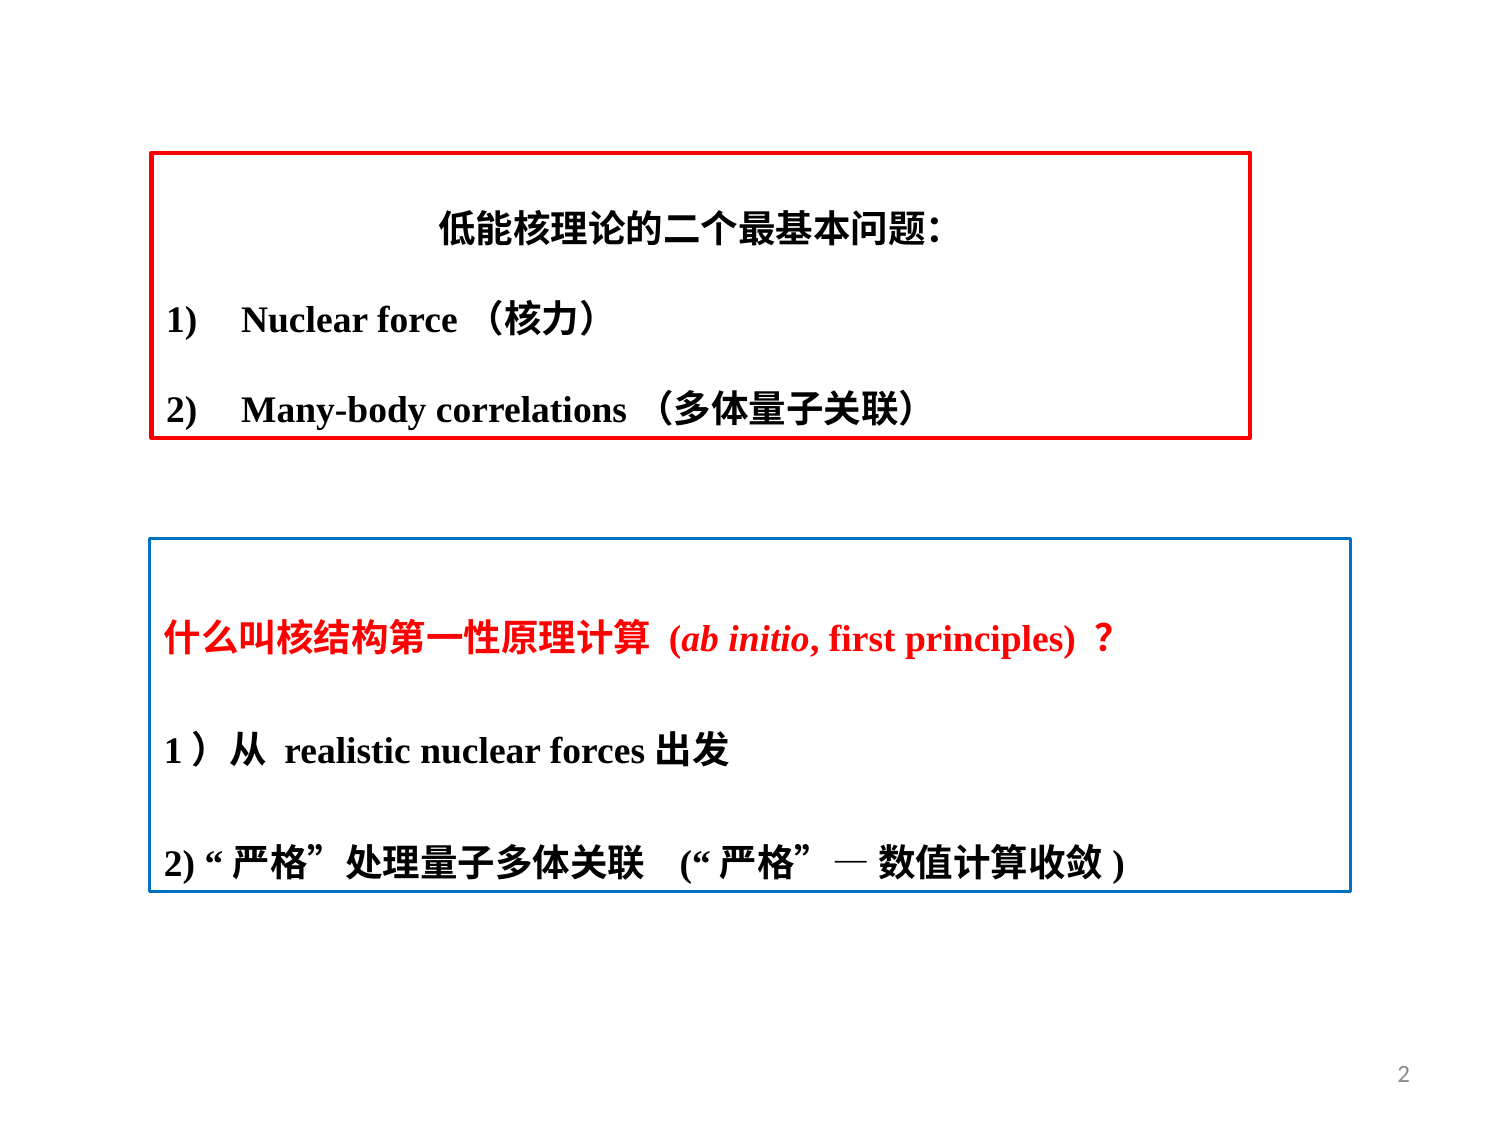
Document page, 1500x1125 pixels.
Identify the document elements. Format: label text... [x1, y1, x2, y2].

slide_number 2 [1074, 1042, 1425, 1103]
text_box 低能核理论的二个最基本问题： Nuclear force（核力） Many-body correlations（多体量子关联） [151, 153, 1250, 438]
text_box 什么叫核结构第一性原理计算 (ab initio, first principles) ？ 1）从 realistic nuclear forces出发 2) “严格”处理量子多体关联 (“严格”— 数值计算收敛) [149, 538, 1351, 892]
